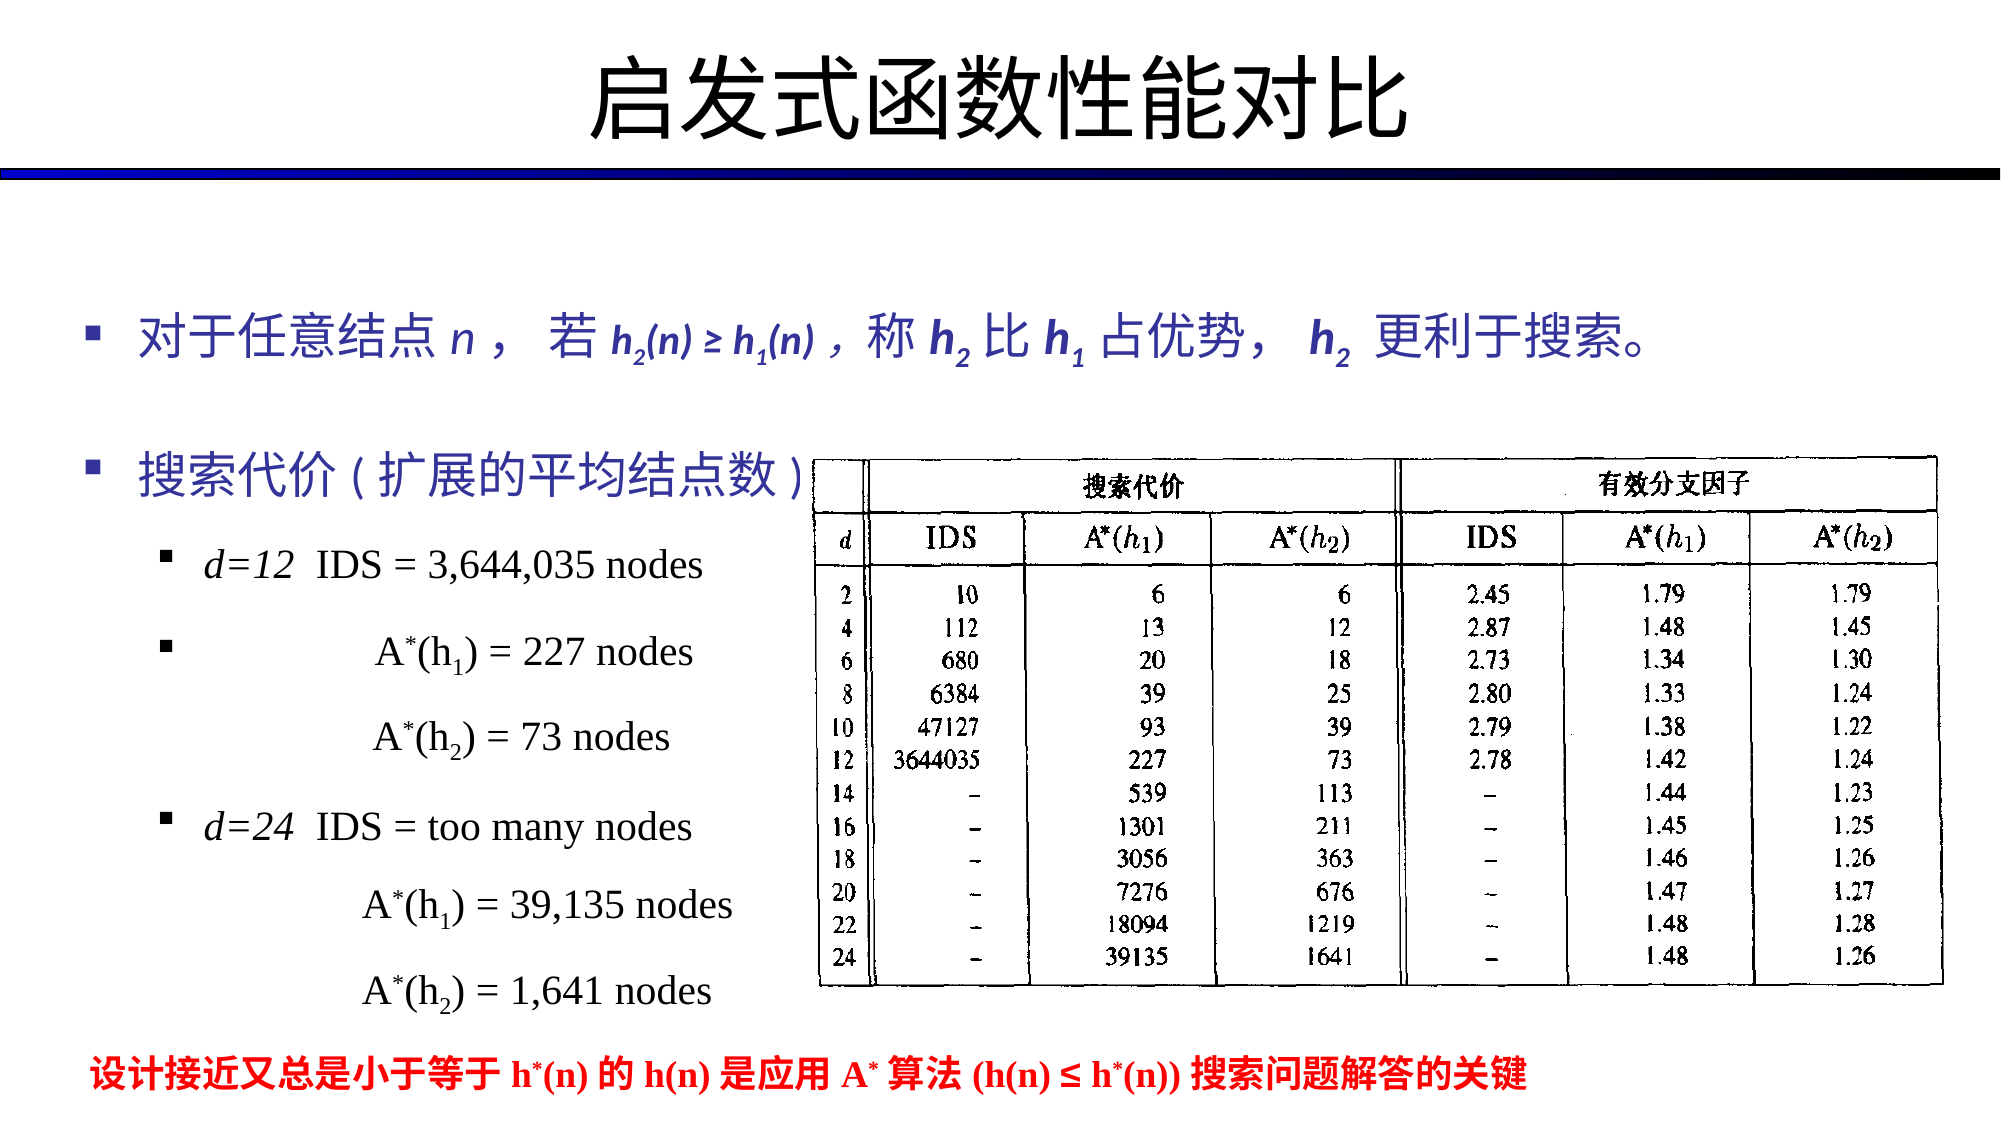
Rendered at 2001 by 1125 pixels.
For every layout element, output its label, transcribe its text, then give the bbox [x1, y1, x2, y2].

text_box 启发式函数性能对比 [291, 30, 1709, 161]
text_box 设计接近又总是小于等于h*(n)的h(n)是应用A*算法(h(n) ≤ h*(n))搜索问题解答的关键 [74, 1042, 1808, 1103]
list 对于任意结点n， 若h2(n) ≥ h1(n)，称h2比h1占优势，h2 更利于搜索。 搜索代价(扩展的平均结点数): d=12 IDS = 3,644,035 nodes A*(h1) = 227 nodes A*(h2) = 73 nodes d=24 IDS = too many nodes A*(h1) = 39,135 nodes A*(h2) = 1,641 nodes [66, 228, 1934, 1006]
picture [799, 449, 1959, 1006]
